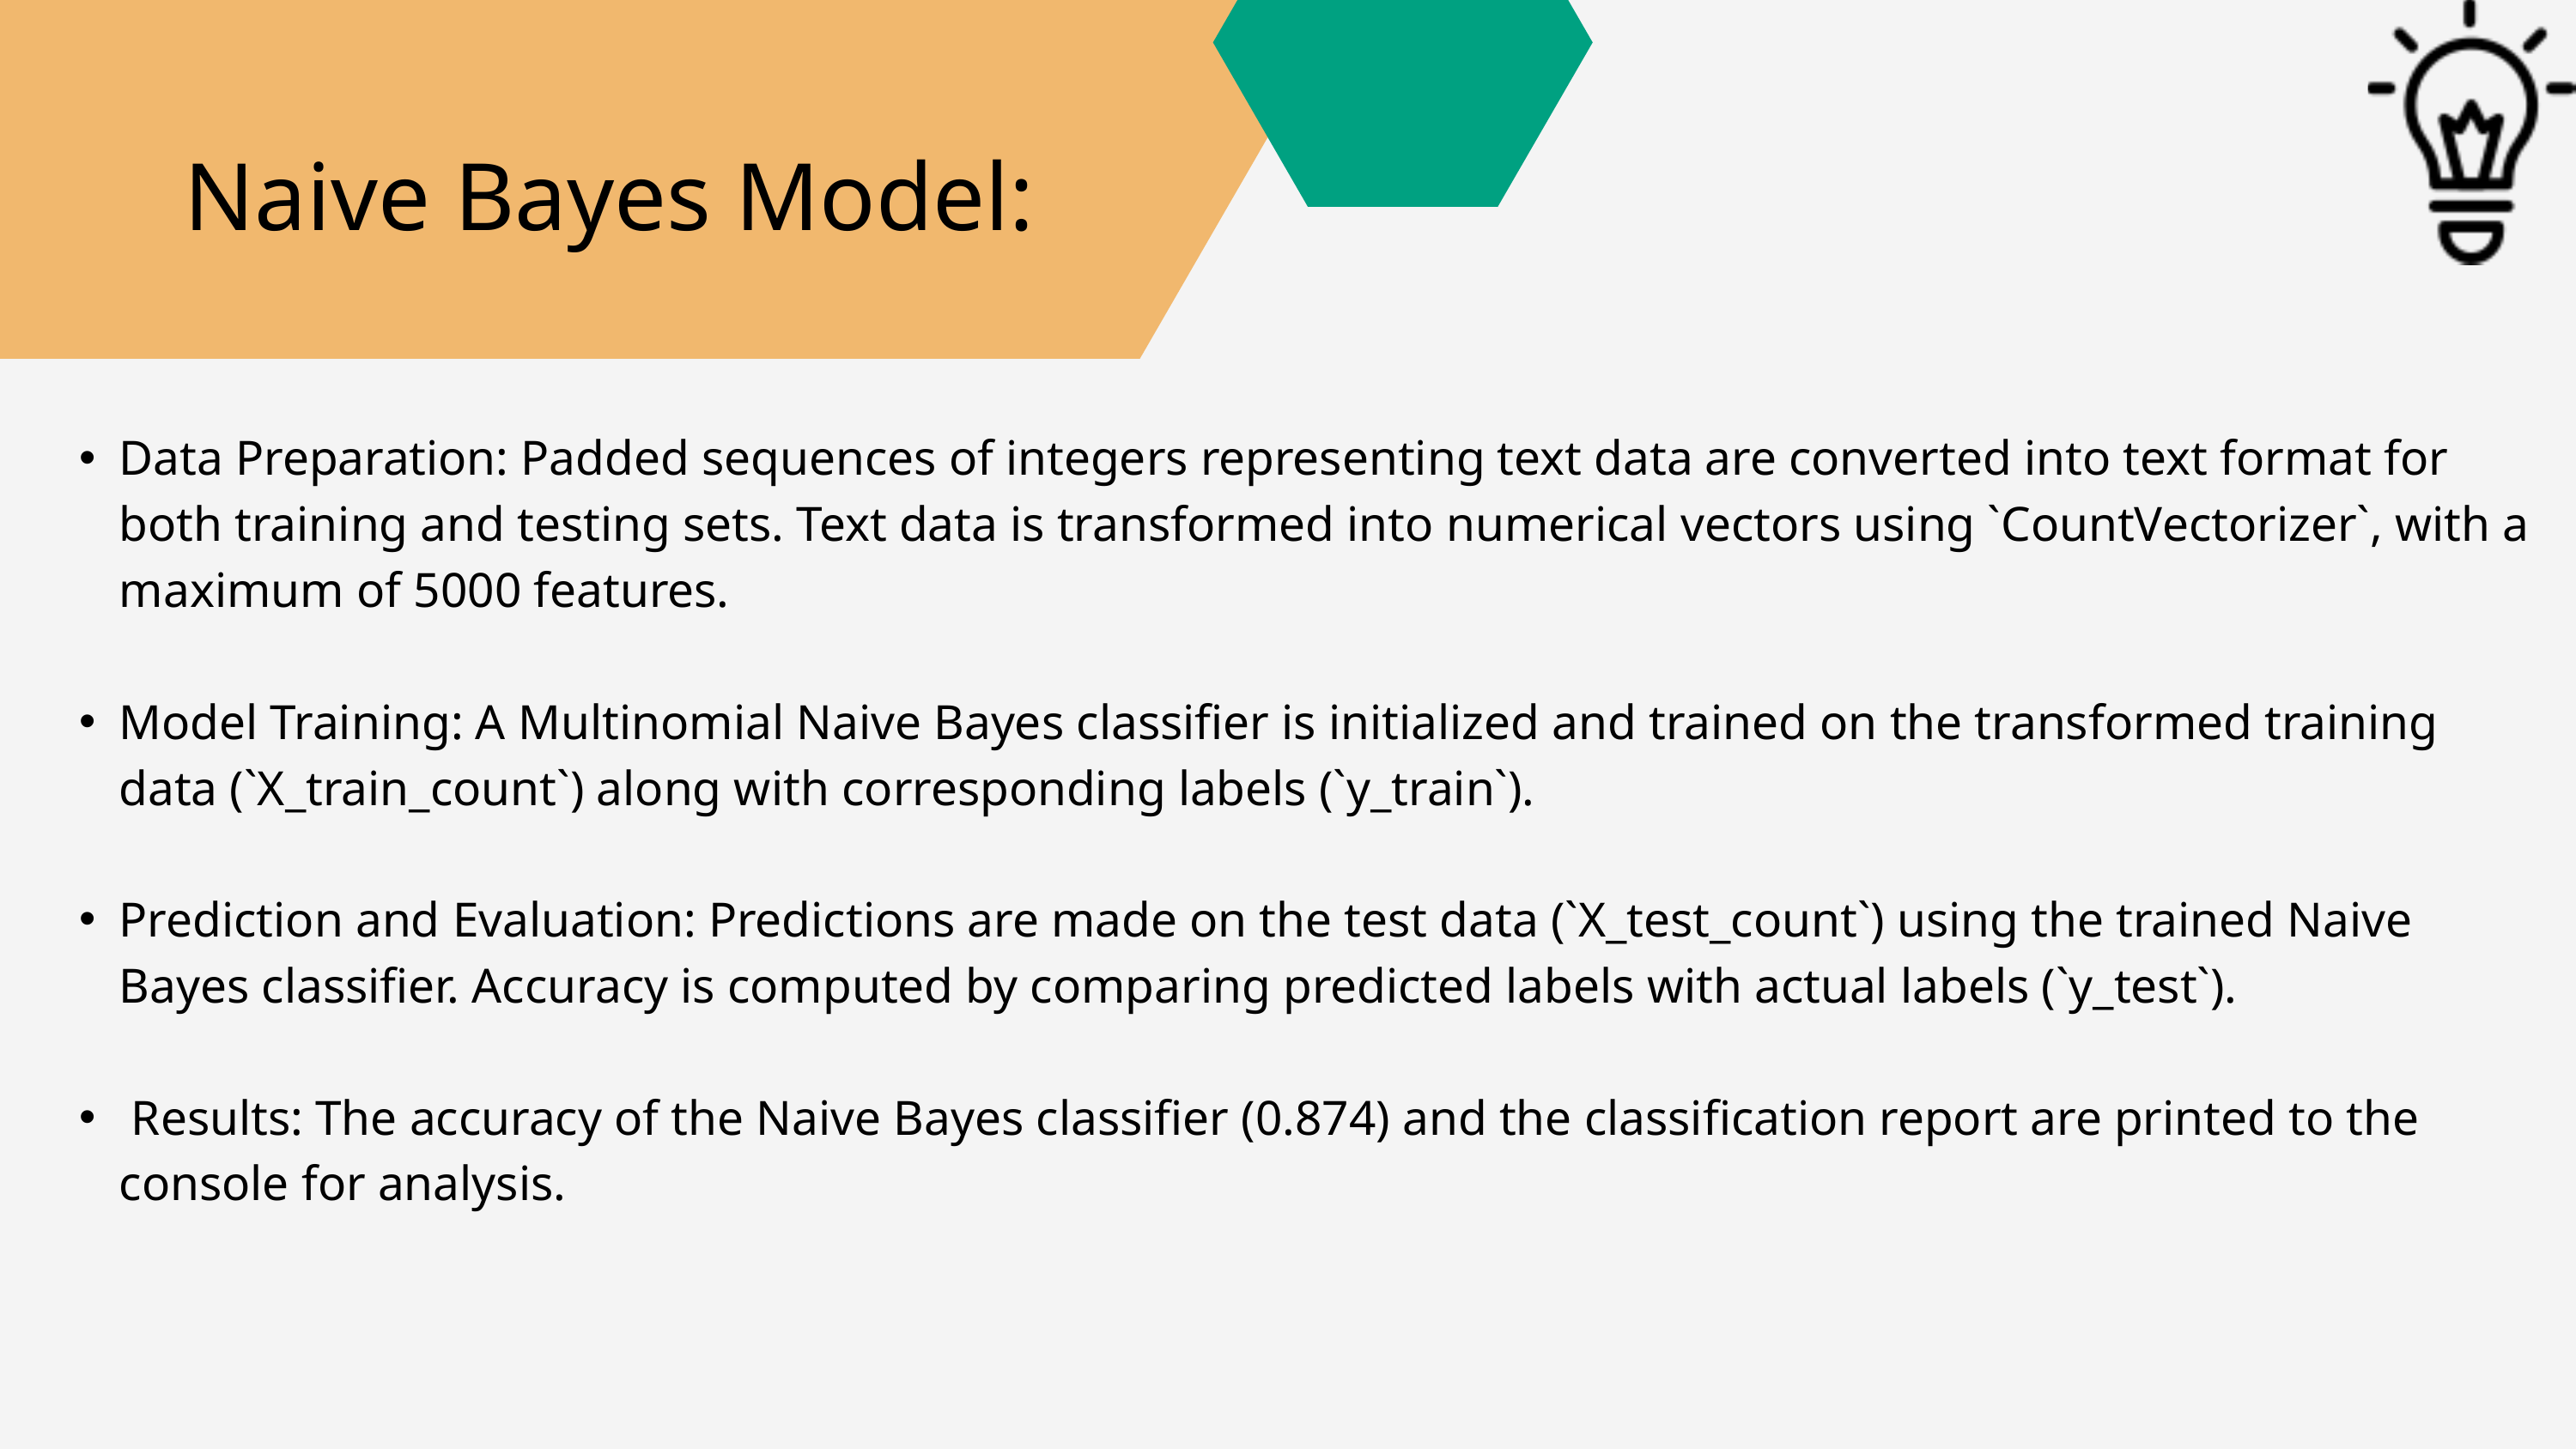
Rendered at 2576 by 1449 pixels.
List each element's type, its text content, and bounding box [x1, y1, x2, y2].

text_box [2367, 0, 2576, 265]
text_box Data Preparation: Padded sequences of integers representing text data are converted into text format for both training and testing sets. Text data is transformed into numerical vectors using `CountVectorizer`, with a maximum of 5000 features. Model Training: A Multinomial Naive Bayes classifier is initialized and trained on the transformed training data (`X_train_count`) along with corresponding labels (`y_train`). Prediction and Evaluation: Predictions are made on the test data (`X_test_count`) using the trained Naive Bayes classifier. Accuracy is computed by comparing predicted labels with actual labels (`y_test`). Results: The accuracy of the Naive Bayes classifier (0.874) and the classification report are printed to the console for analysis. [39, 419, 2537, 1276]
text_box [0, 0, 1394, 360]
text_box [1212, 0, 1594, 208]
